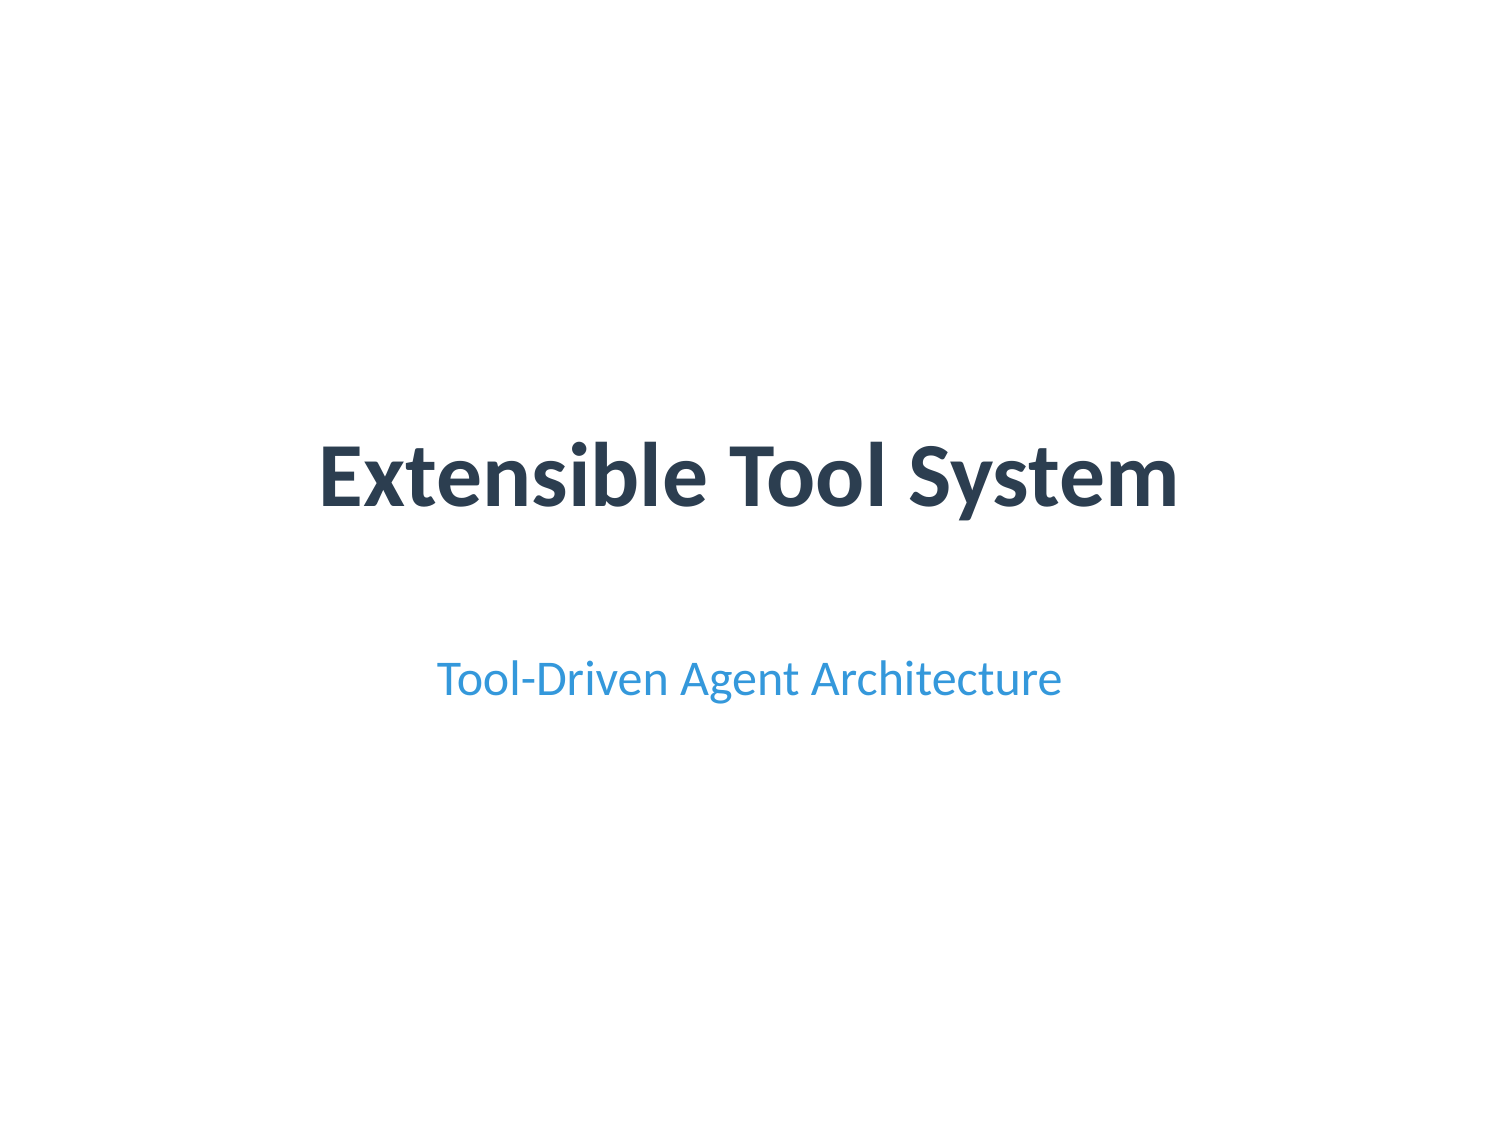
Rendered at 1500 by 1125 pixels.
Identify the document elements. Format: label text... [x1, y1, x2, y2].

subtitle Tool-Driven Agent Architecture [225, 637, 1275, 925]
title Extensible Tool System [112, 349, 1388, 591]
